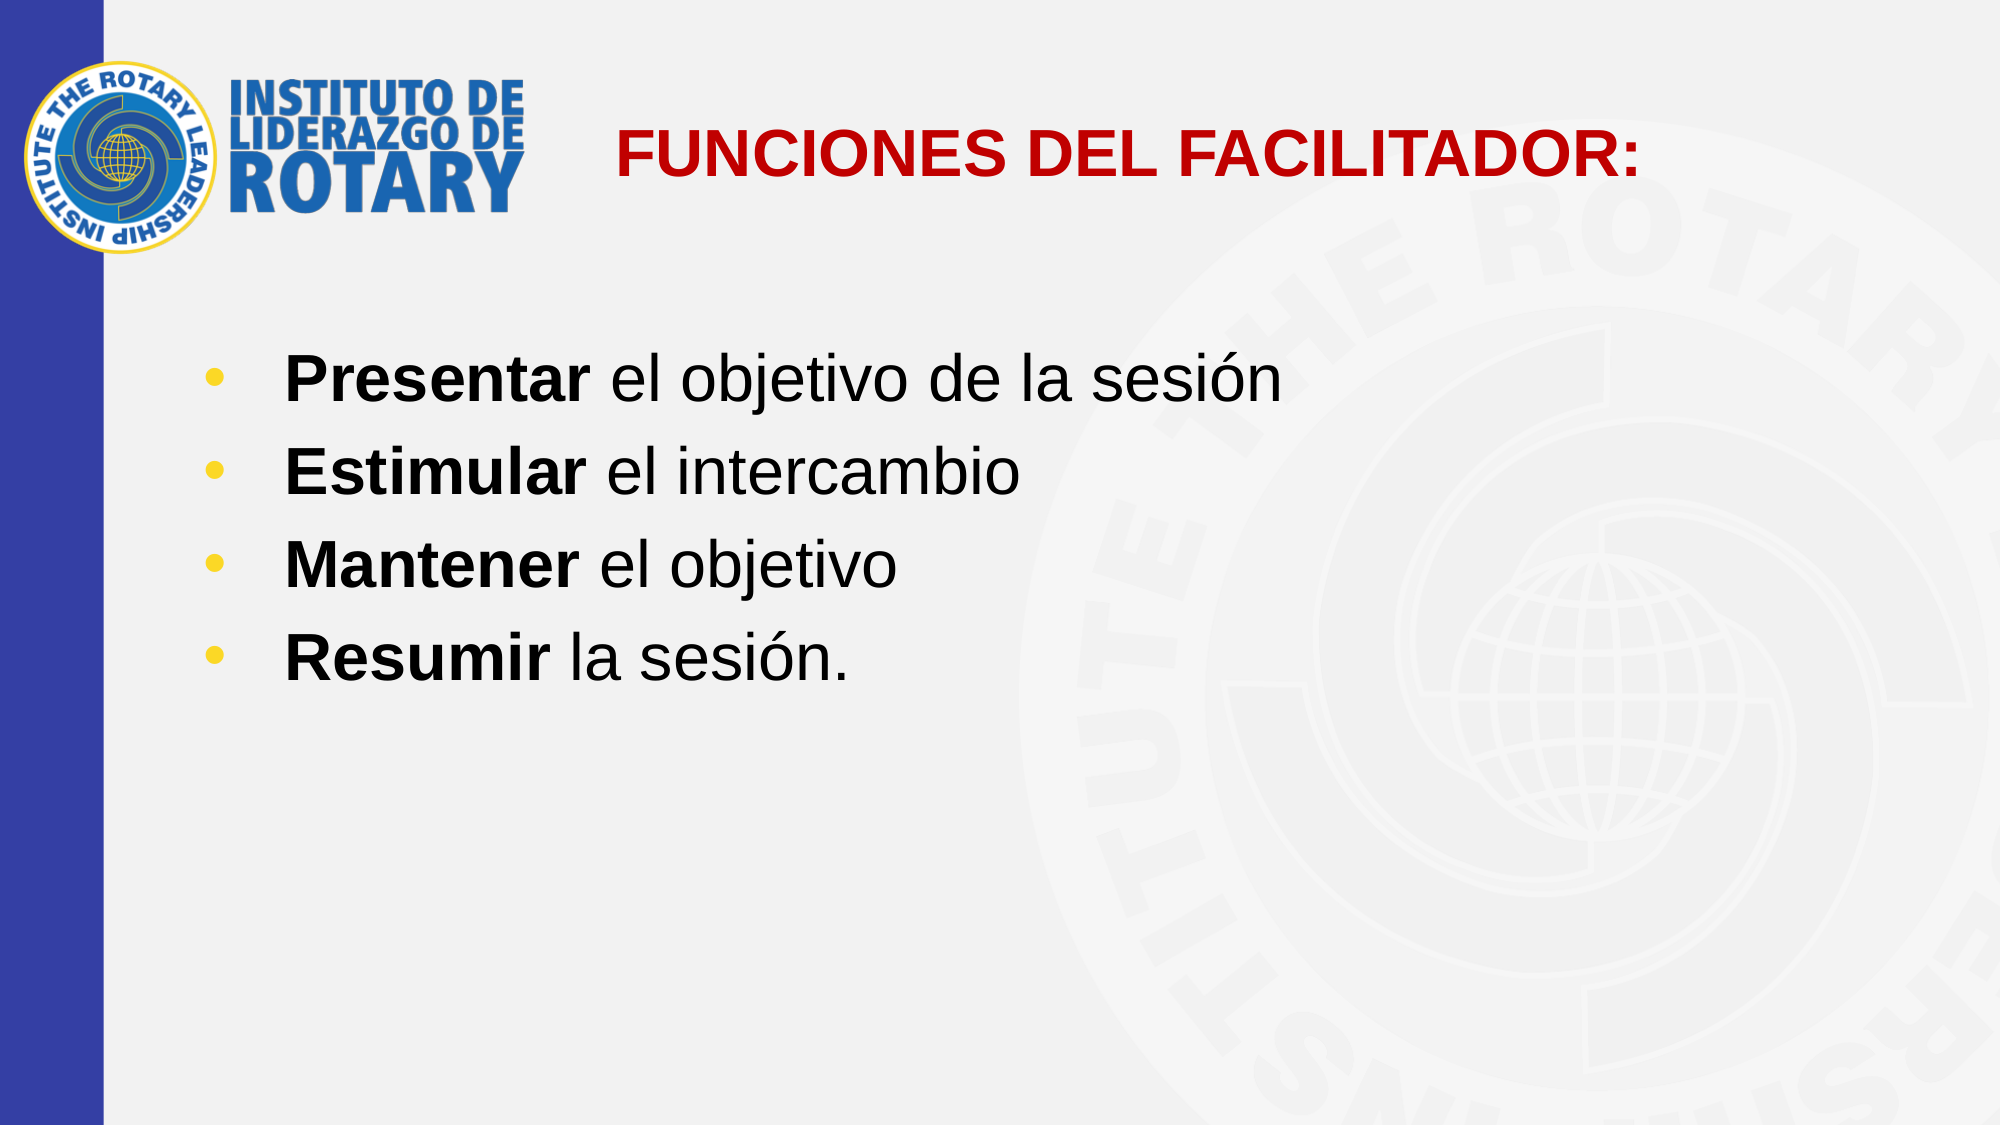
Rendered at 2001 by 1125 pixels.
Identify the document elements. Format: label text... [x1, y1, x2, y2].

list Presentar el objetivo de la sesión Estimular el intercambio Mantener el objetivo Resumir la sesión. [137, 336, 1018, 1014]
picture [230, 79, 525, 214]
picture [22, 59, 219, 256]
title FUNCIONES DEL FACILITADOR: [600, 45, 1863, 264]
text_box [0, 0, 105, 1125]
picture [1018, 118, 2000, 1125]
